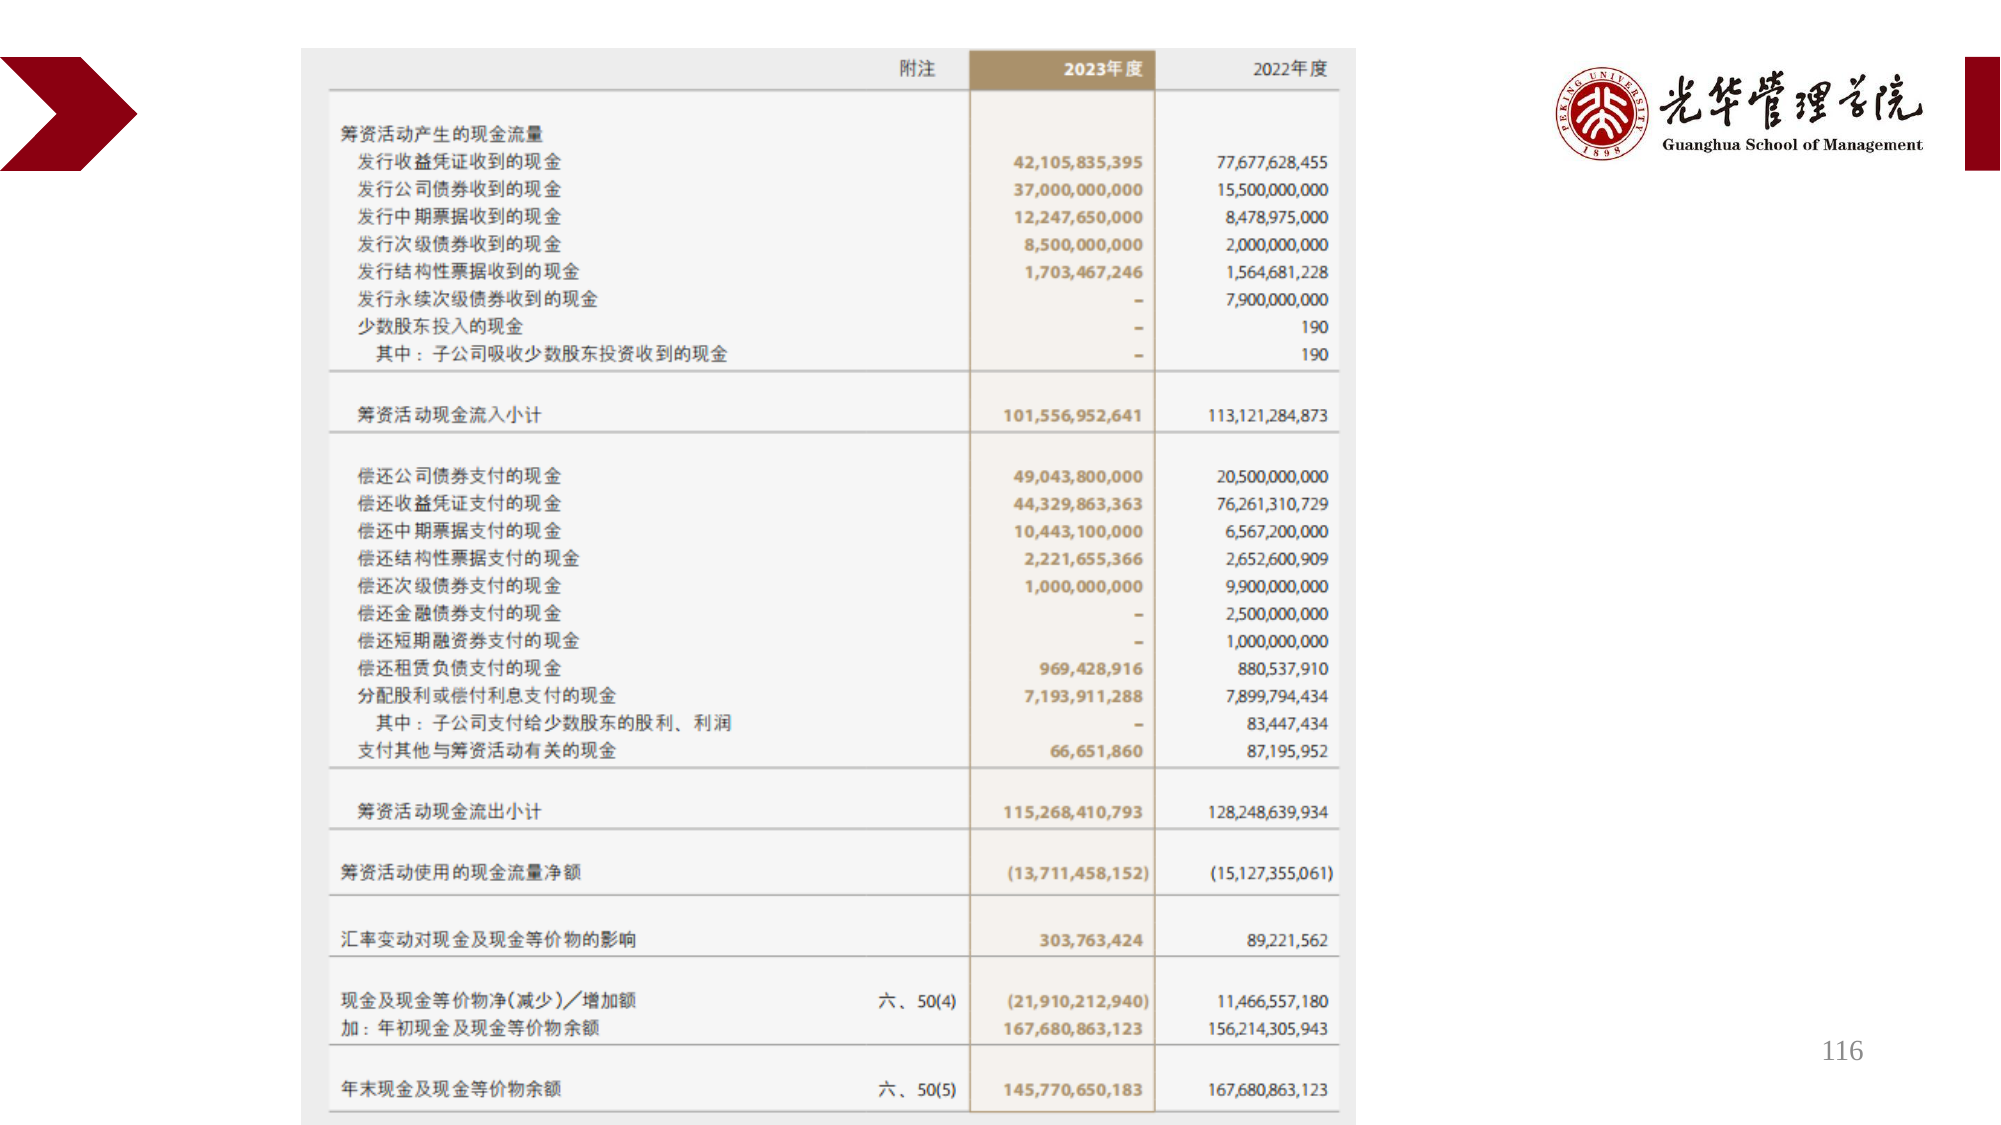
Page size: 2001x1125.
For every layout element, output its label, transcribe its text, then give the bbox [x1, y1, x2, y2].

picture [301, 47, 1356, 1125]
slide_number 116 [1429, 1018, 1880, 1079]
picture [1507, 27, 1965, 200]
